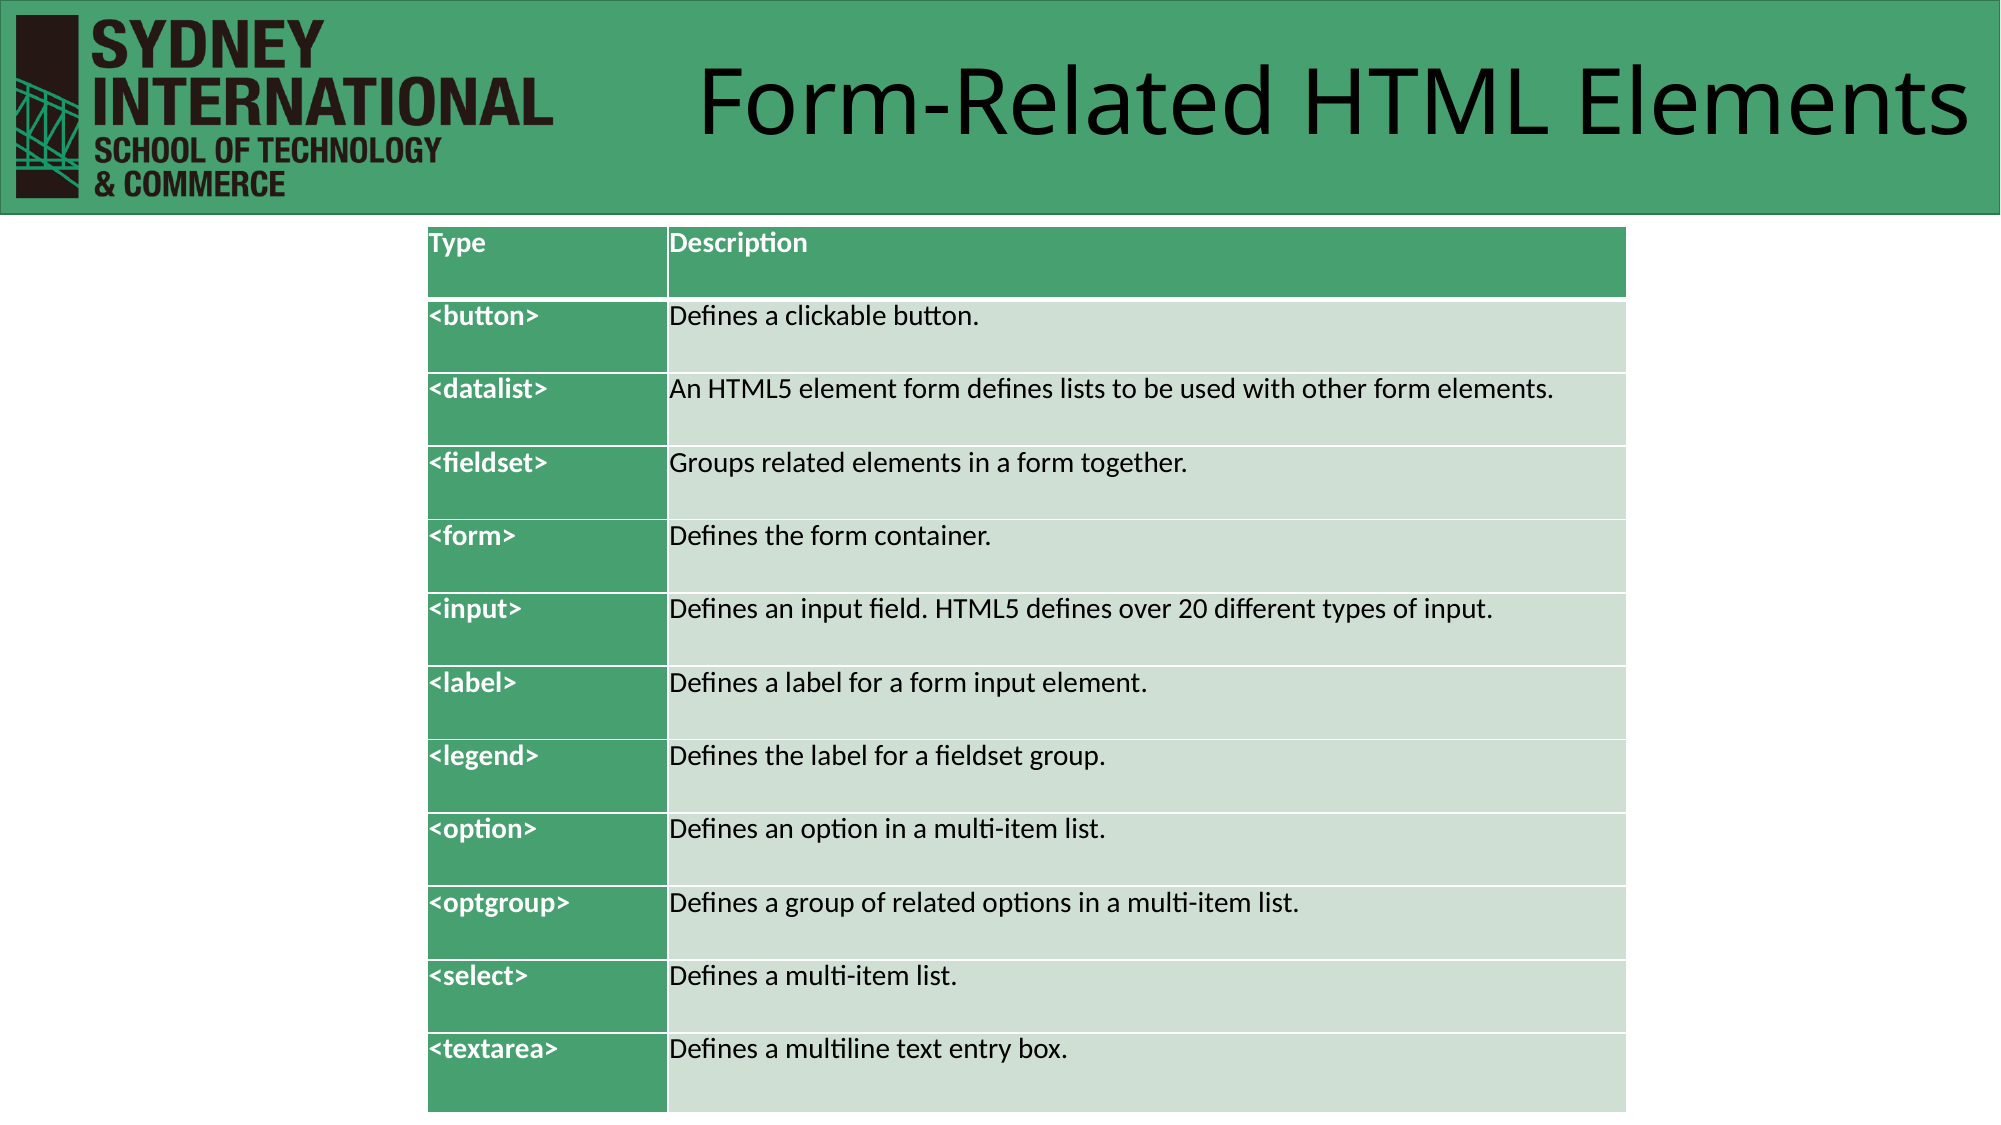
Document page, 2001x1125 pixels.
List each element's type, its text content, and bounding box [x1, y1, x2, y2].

table_cell <select> [428, 961, 667, 1032]
table_cell <label> [428, 667, 667, 739]
table_cell Defines an option in a multi-item list. [669, 814, 1626, 885]
table_header Description [669, 227, 1626, 297]
table_header Type [428, 227, 667, 297]
table_cell <fieldset> [428, 447, 667, 519]
table_cell <option> [428, 814, 667, 885]
table_cell Defines a label for a form input element. [669, 667, 1626, 739]
table_cell Defines a clickable button. [669, 302, 1626, 372]
picture [16, 15, 554, 201]
table_cell <optgroup> [428, 887, 667, 959]
table_cell <legend> [428, 740, 667, 812]
table_cell Defines a multi-item list. [669, 961, 1626, 1032]
table_cell <datalist> [428, 374, 667, 445]
table_cell <textarea> [428, 1034, 667, 1112]
table_cell Defines a multiline text entry box. [669, 1034, 1626, 1112]
table_cell <form> [428, 520, 667, 592]
table_cell <input> [428, 594, 667, 665]
title Form-Related HTML Elements [681, 21, 2000, 189]
table_cell <button> [428, 302, 667, 372]
table_cell Defines the form container. [669, 520, 1626, 592]
table_cell An HTML5 element form defines lists to be used with other form elements. [669, 374, 1626, 445]
table_cell Defines the label for a fieldset group. [669, 740, 1626, 812]
table_cell Defines a group of related options in a multi-item list. [669, 887, 1626, 959]
table_cell Groups related elements in a form together. [669, 447, 1626, 519]
table_cell Defines an input field. HTML5 defines over 20 different types of input. [669, 594, 1626, 665]
